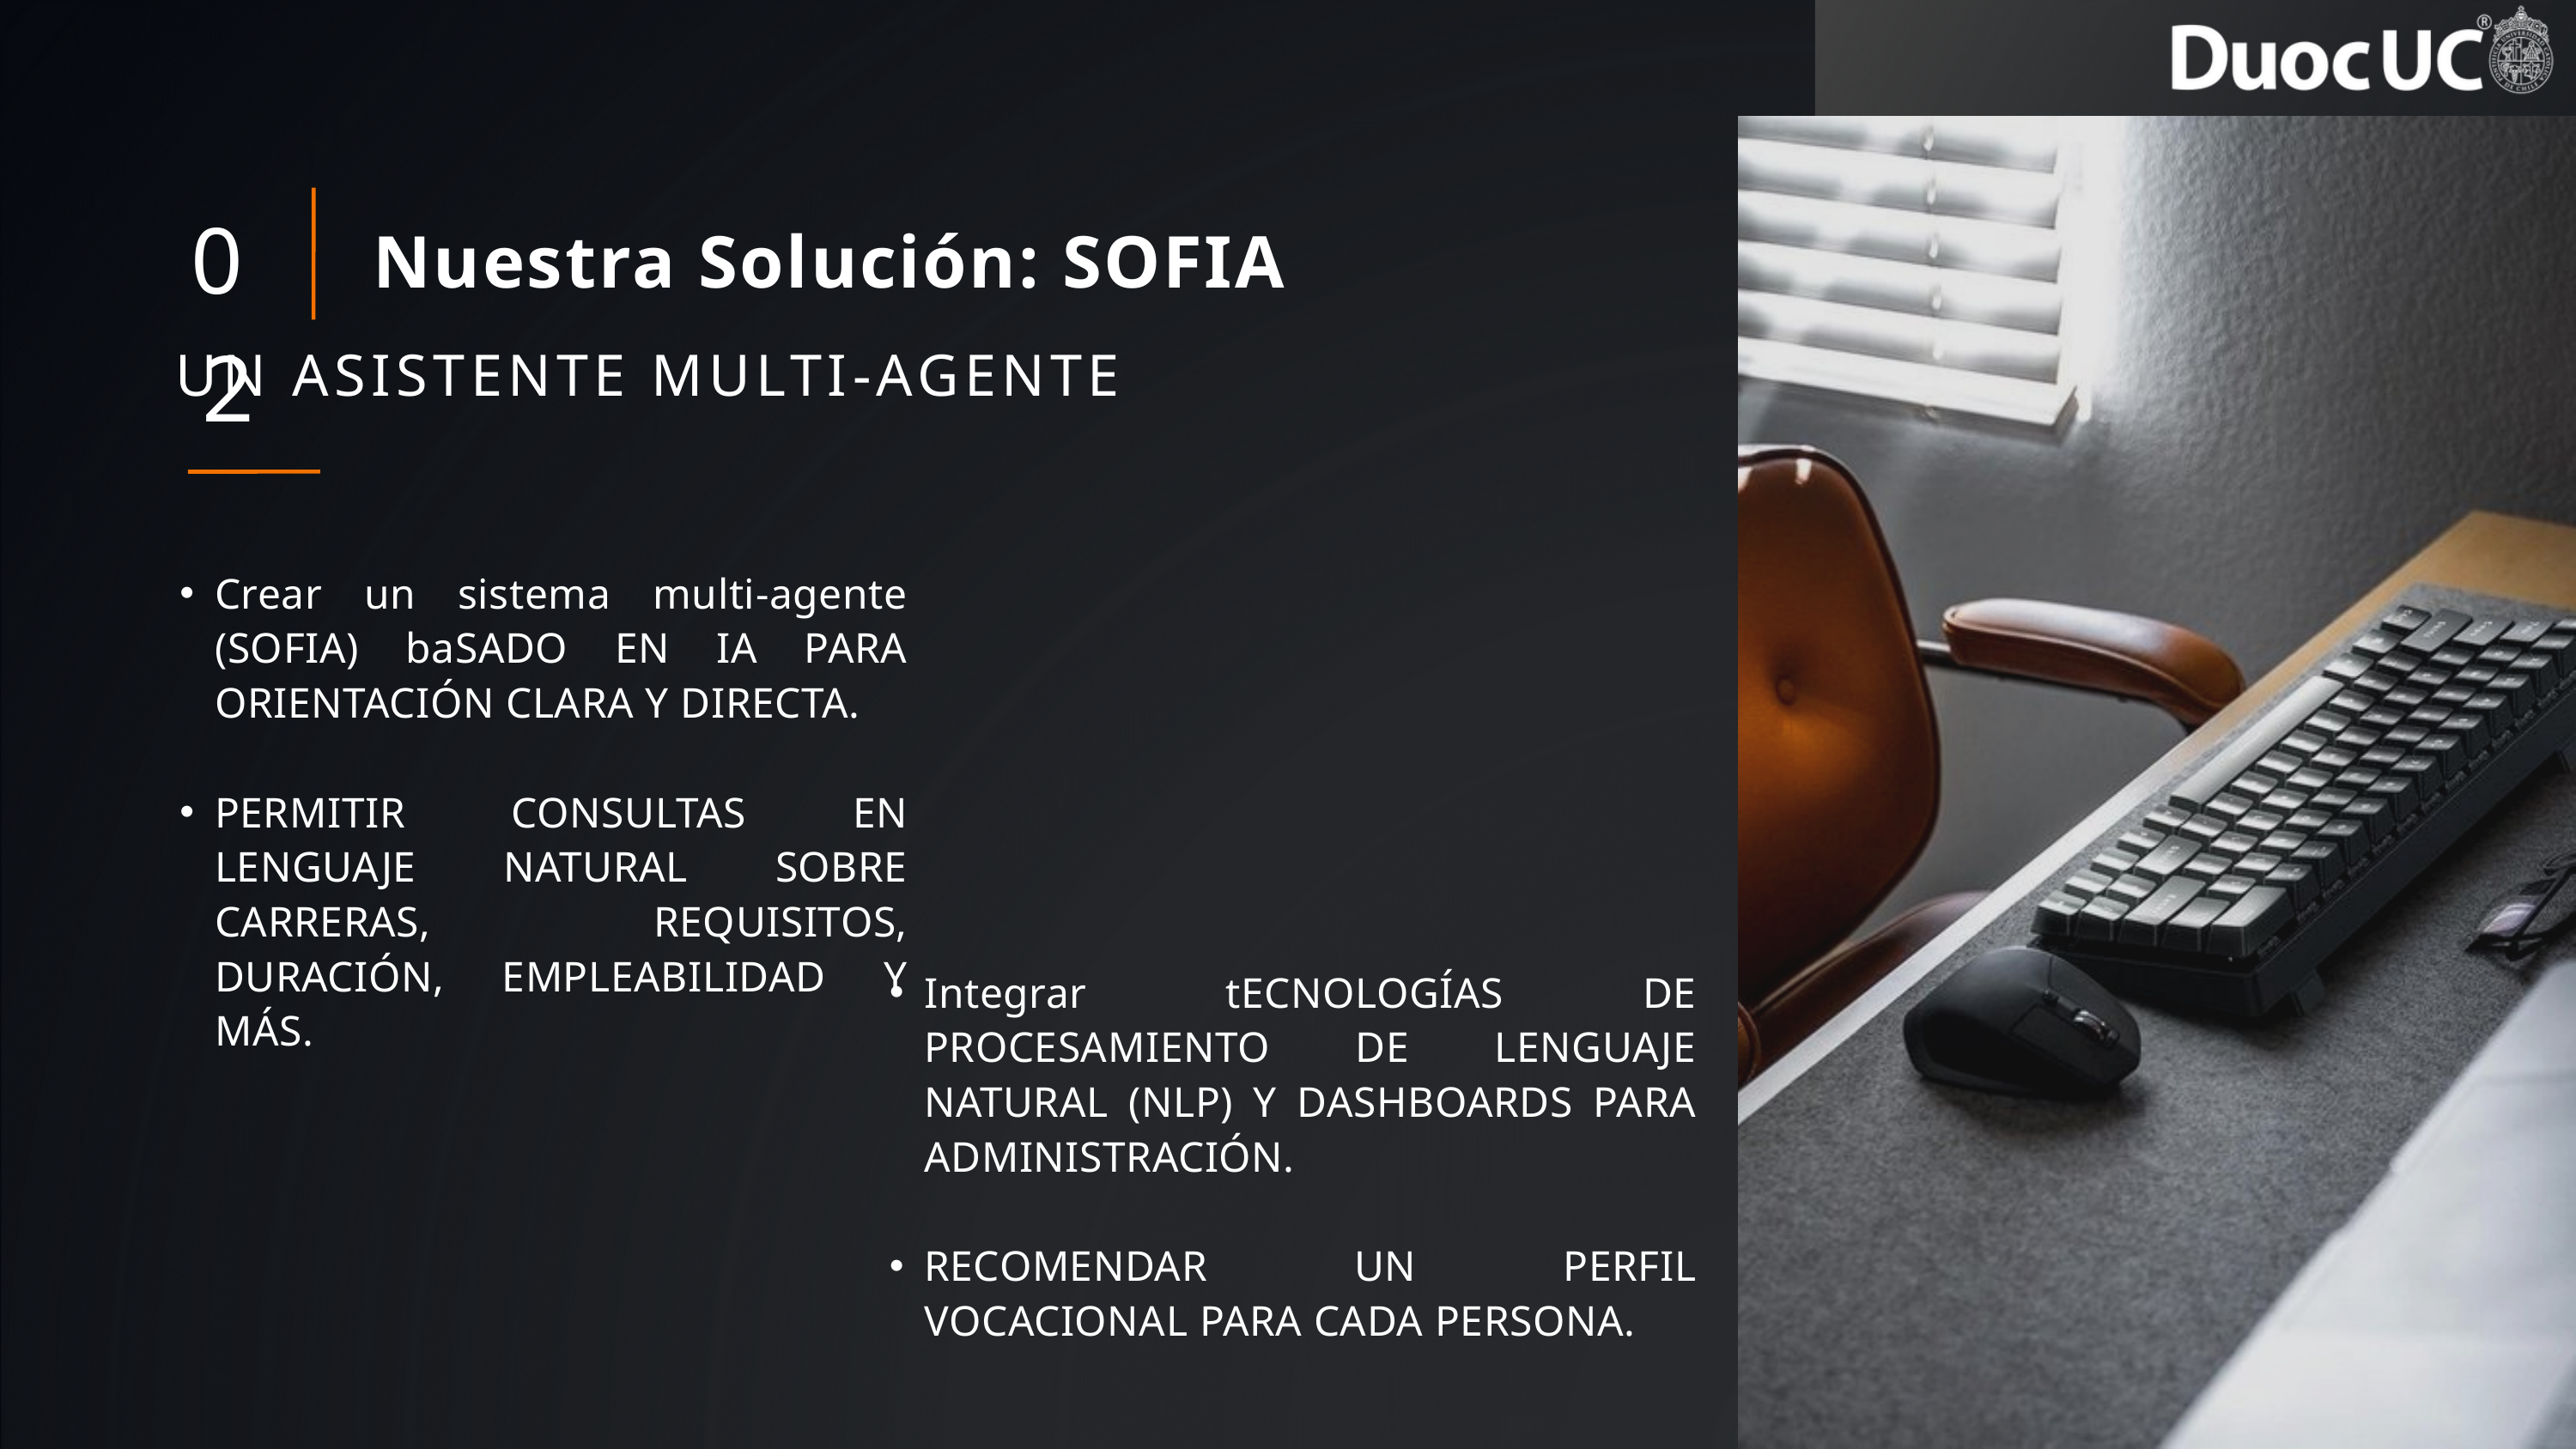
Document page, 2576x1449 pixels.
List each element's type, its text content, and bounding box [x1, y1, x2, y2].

text_box [1814, 0, 2576, 116]
text_box 02 [144, 184, 254, 440]
text_box [1, 0, 1814, 1449]
text_box UN ASISTENTE MULTI-AGENTE [254, 341, 1336, 408]
text_box Nuestra Solución: SOFIA [373, 202, 1336, 302]
text_box [2149, 0, 2576, 100]
text_box [1738, 116, 2576, 1449]
text_box Crear un sistema multi-agente (SOFIA) baSADO EN IA PARA ORIENTACIÓN CLARA Y DIRECTA. PERMITIR CONSULTAS EN LENGUAJE NATURAL SOBRE CARRERAS, REQUISITOS, DURACIÓN, EMPLEABILIDAD Y MÁS. [144, 562, 909, 1110]
text_box Integrar tECNOLOGÍAS DE PROCESAMIENTO DE LENGUAJE NATURAL (NLP) Y DASHBOARDS PARA ADMINISTRACIÓN. RECOMENDAR UN PERFIL VOCACIONAL PARA CADA PERSONA. [854, 961, 1698, 1399]
